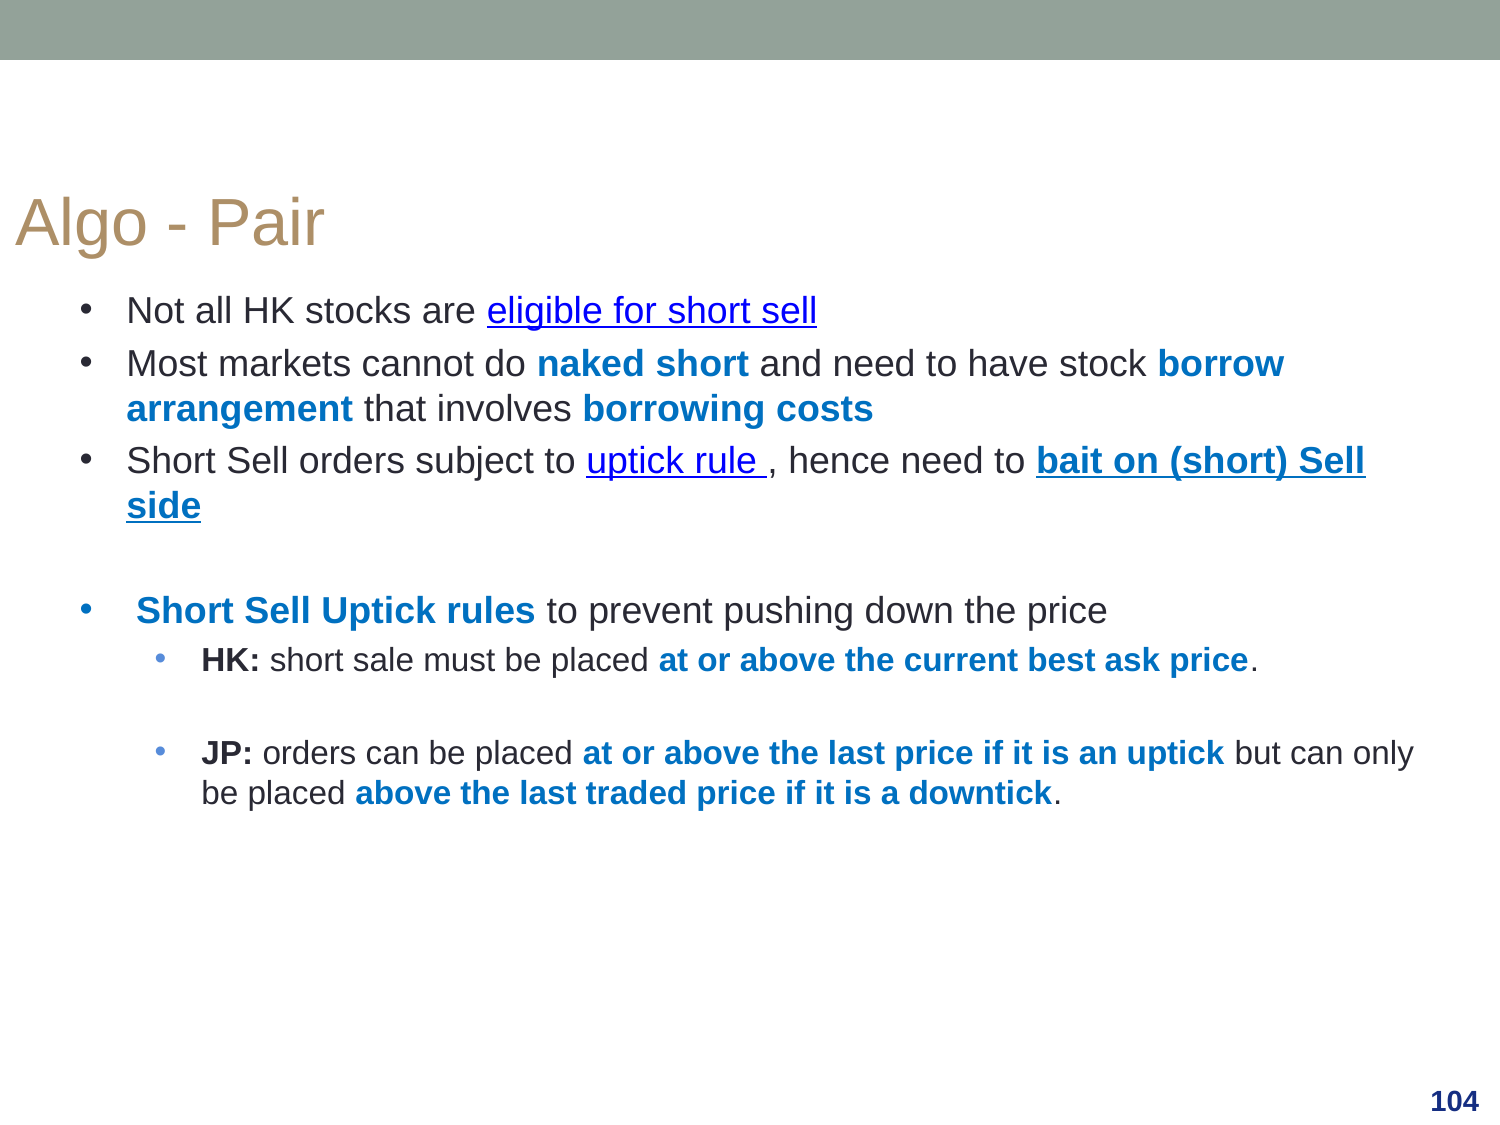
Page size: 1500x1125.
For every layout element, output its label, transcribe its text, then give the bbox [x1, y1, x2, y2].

text_box Algo - Pair [0, 101, 1325, 266]
text_box Not all HK stocks are eligible for short sell Most markets cannot do naked short and need to have stock borrow arrangement that involves borrowing costs Short Sell orders subject to uptick rule , hence need to bait on (short) Sell side Short Sell Uptick rules to prevent pushing down the price HK: short sale must be placed at or above the current best ask price. JP: orders can be placed at or above the last price if it is an uptick but can only be placed above the last traded price if it is a downtick. [64, 278, 1447, 1047]
slide_number 104 [1415, 1070, 1499, 1125]
